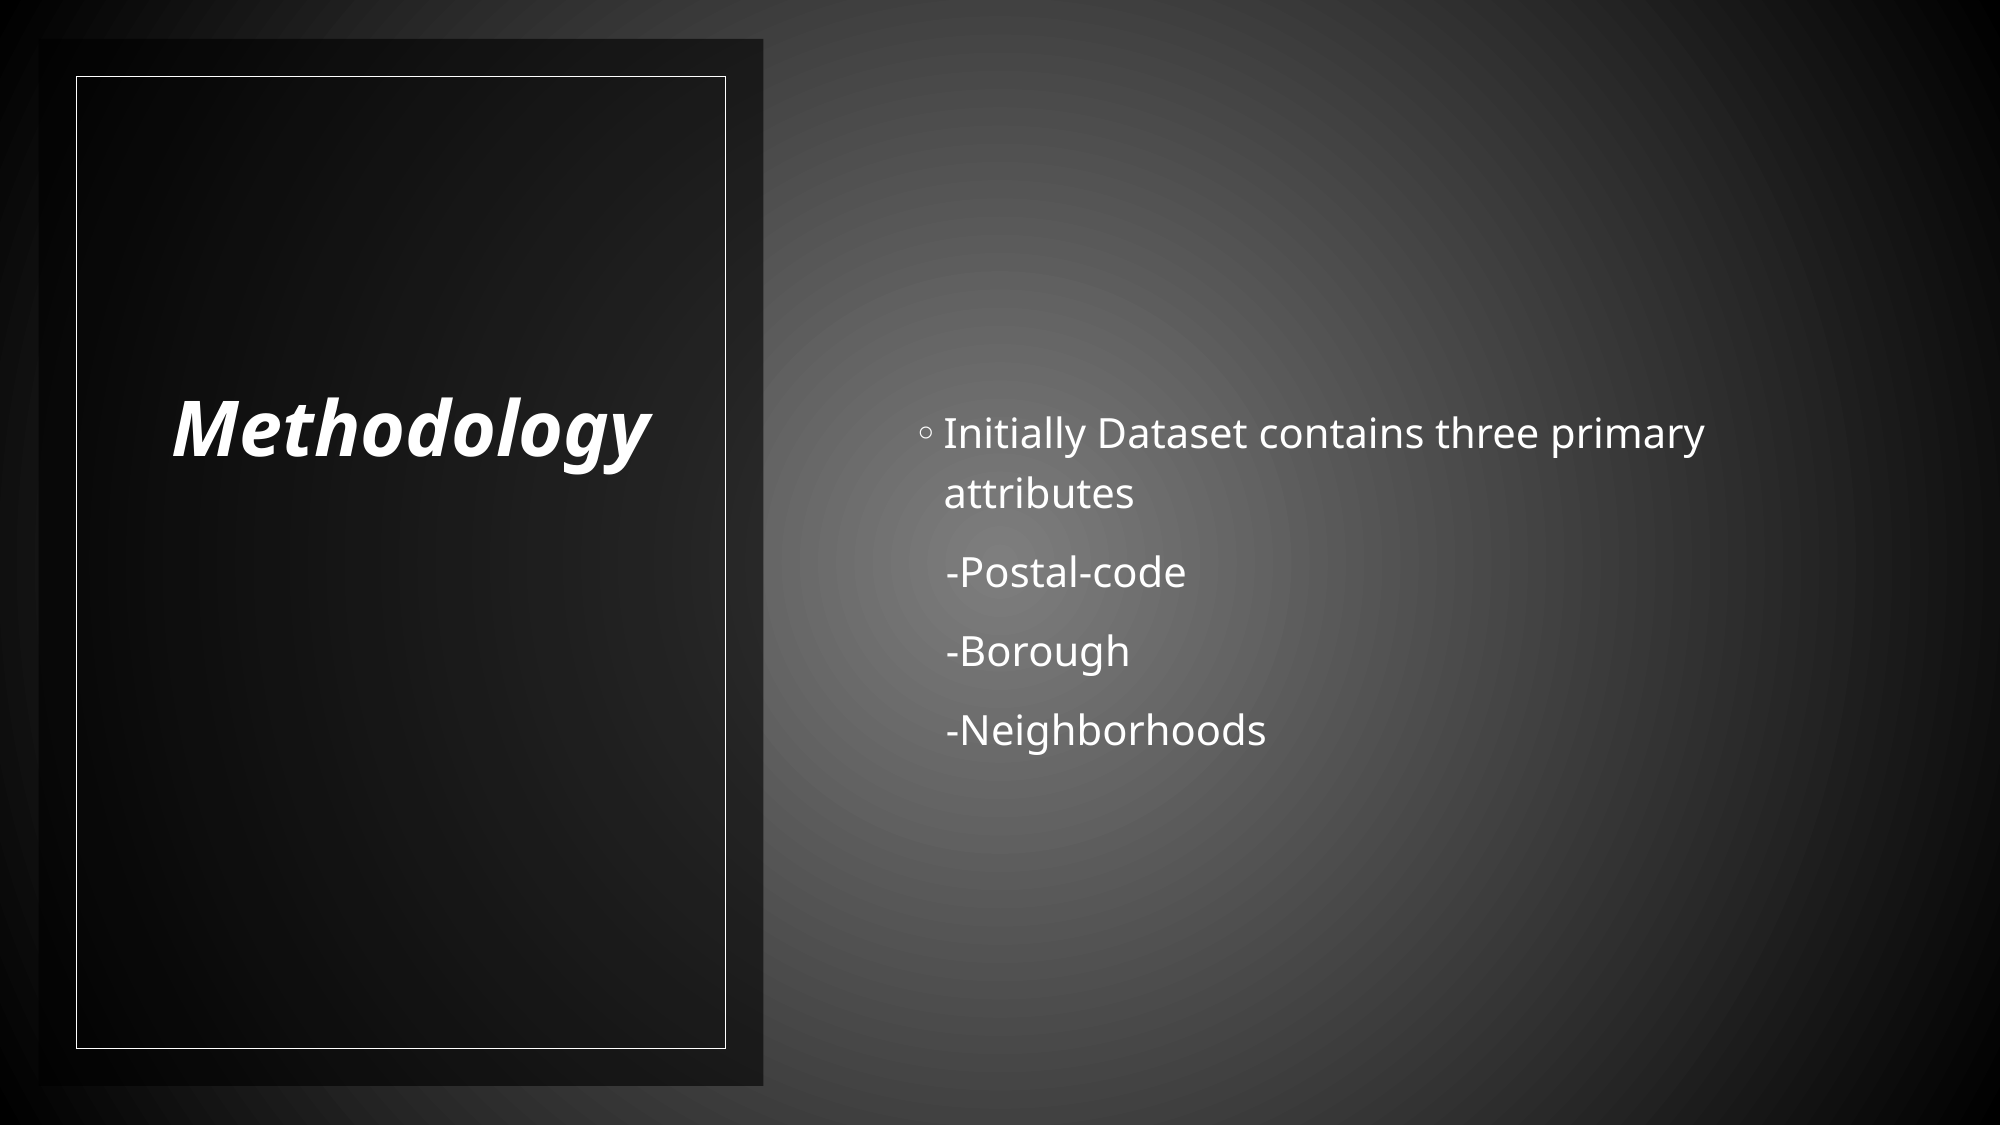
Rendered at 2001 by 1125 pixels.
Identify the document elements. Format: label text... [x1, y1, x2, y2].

text_box [38, 38, 764, 1086]
text_box [76, 76, 726, 1049]
title Methodology [110, 143, 692, 980]
list Initially Dataset contains three primary attributes -Postal-code -Borough -Neighborhoods [898, 91, 1825, 990]
text_box [0, 0, 2000, 1125]
